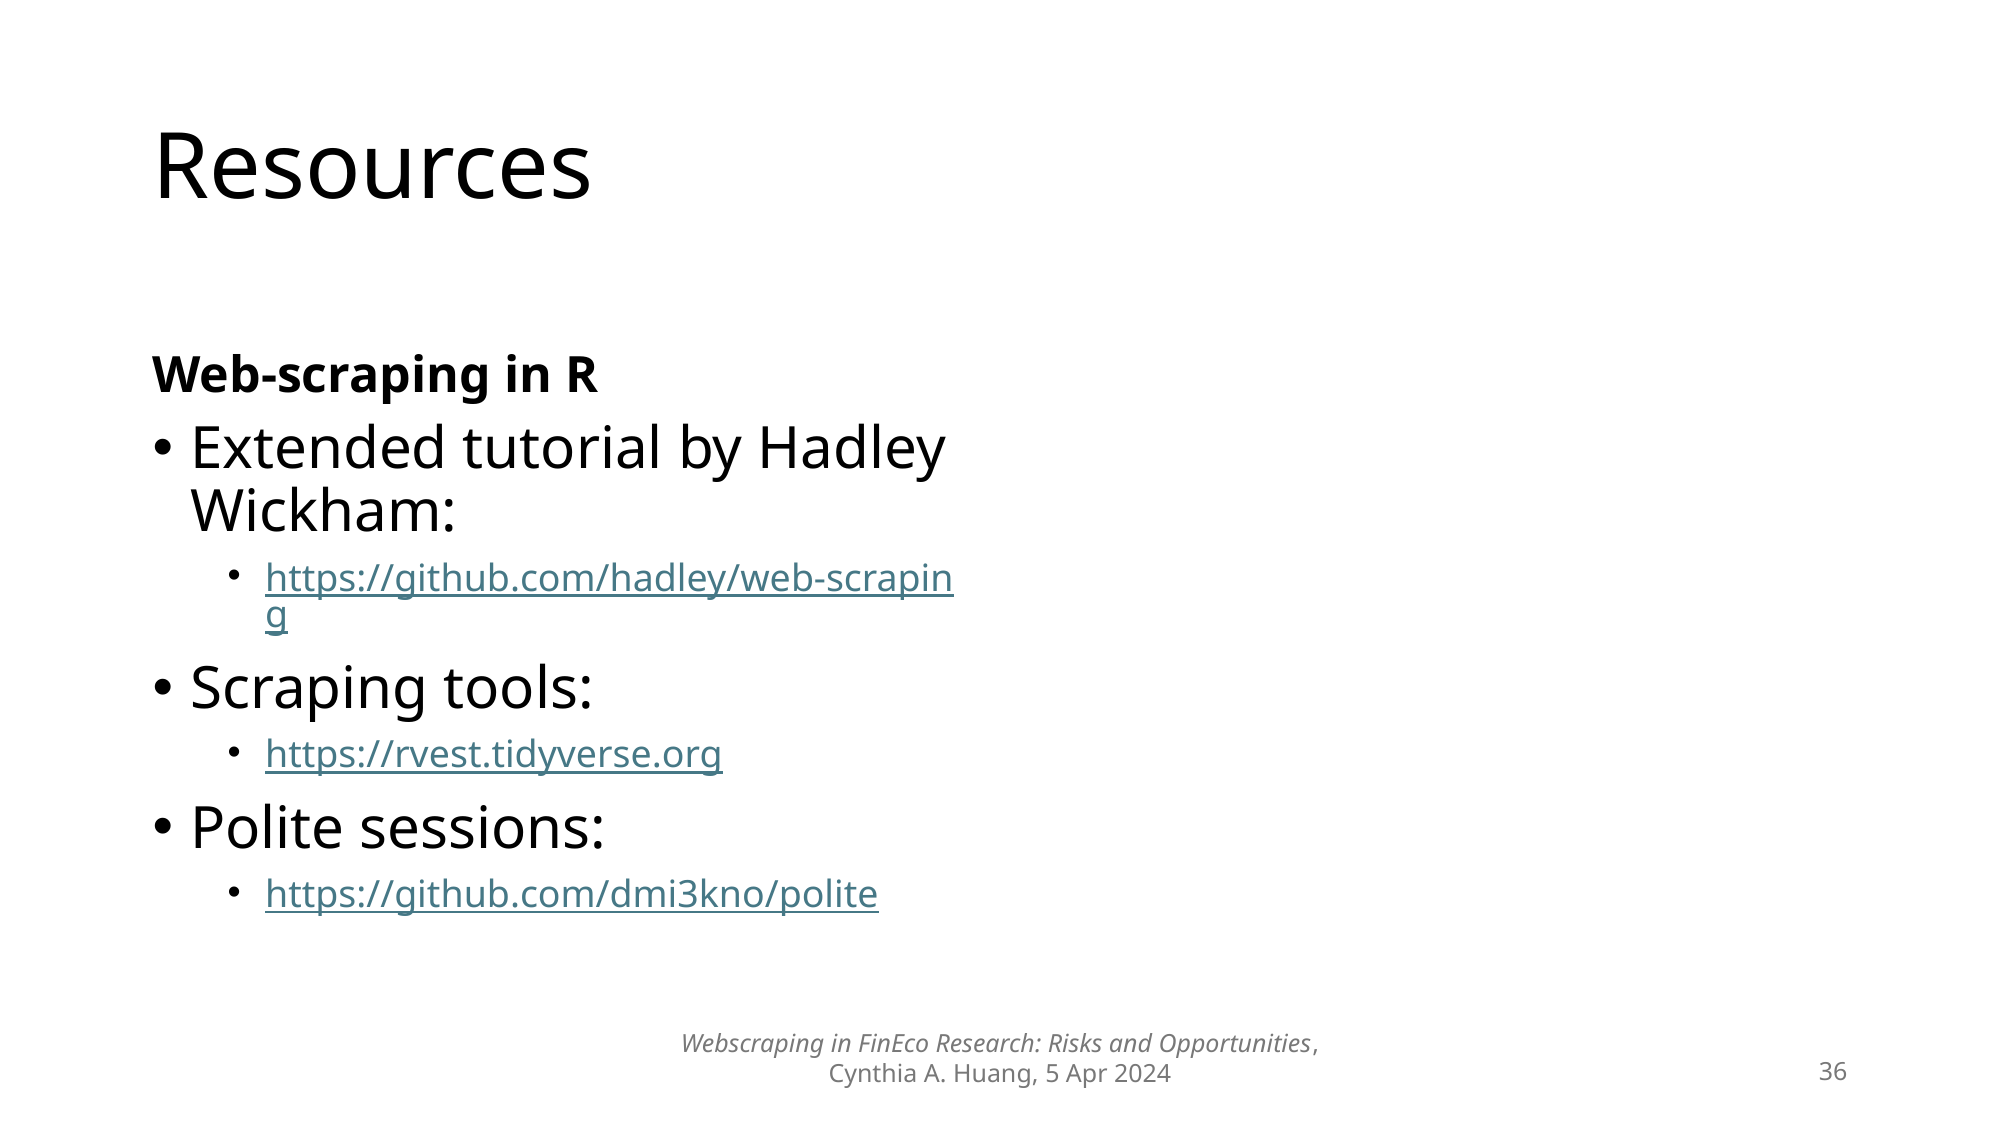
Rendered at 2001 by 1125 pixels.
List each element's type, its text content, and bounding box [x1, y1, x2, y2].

title Resources [137, 59, 1863, 278]
footer Webscraping in FinEco Research: Risks and Opportunities, Cynthia A. Huang, 5 Apr 2024 [662, 1042, 1338, 1103]
list Extended tutorial by Hadley Wickham: https://github.com/hadley/web-scraping Scraping tools: https://rvest.tidyverse.org Polite sessions: https://github.com/dmi3kno/polite [137, 410, 984, 1016]
list Web-scraping in R [137, 275, 984, 410]
slide_number 36 [1412, 1042, 1863, 1103]
